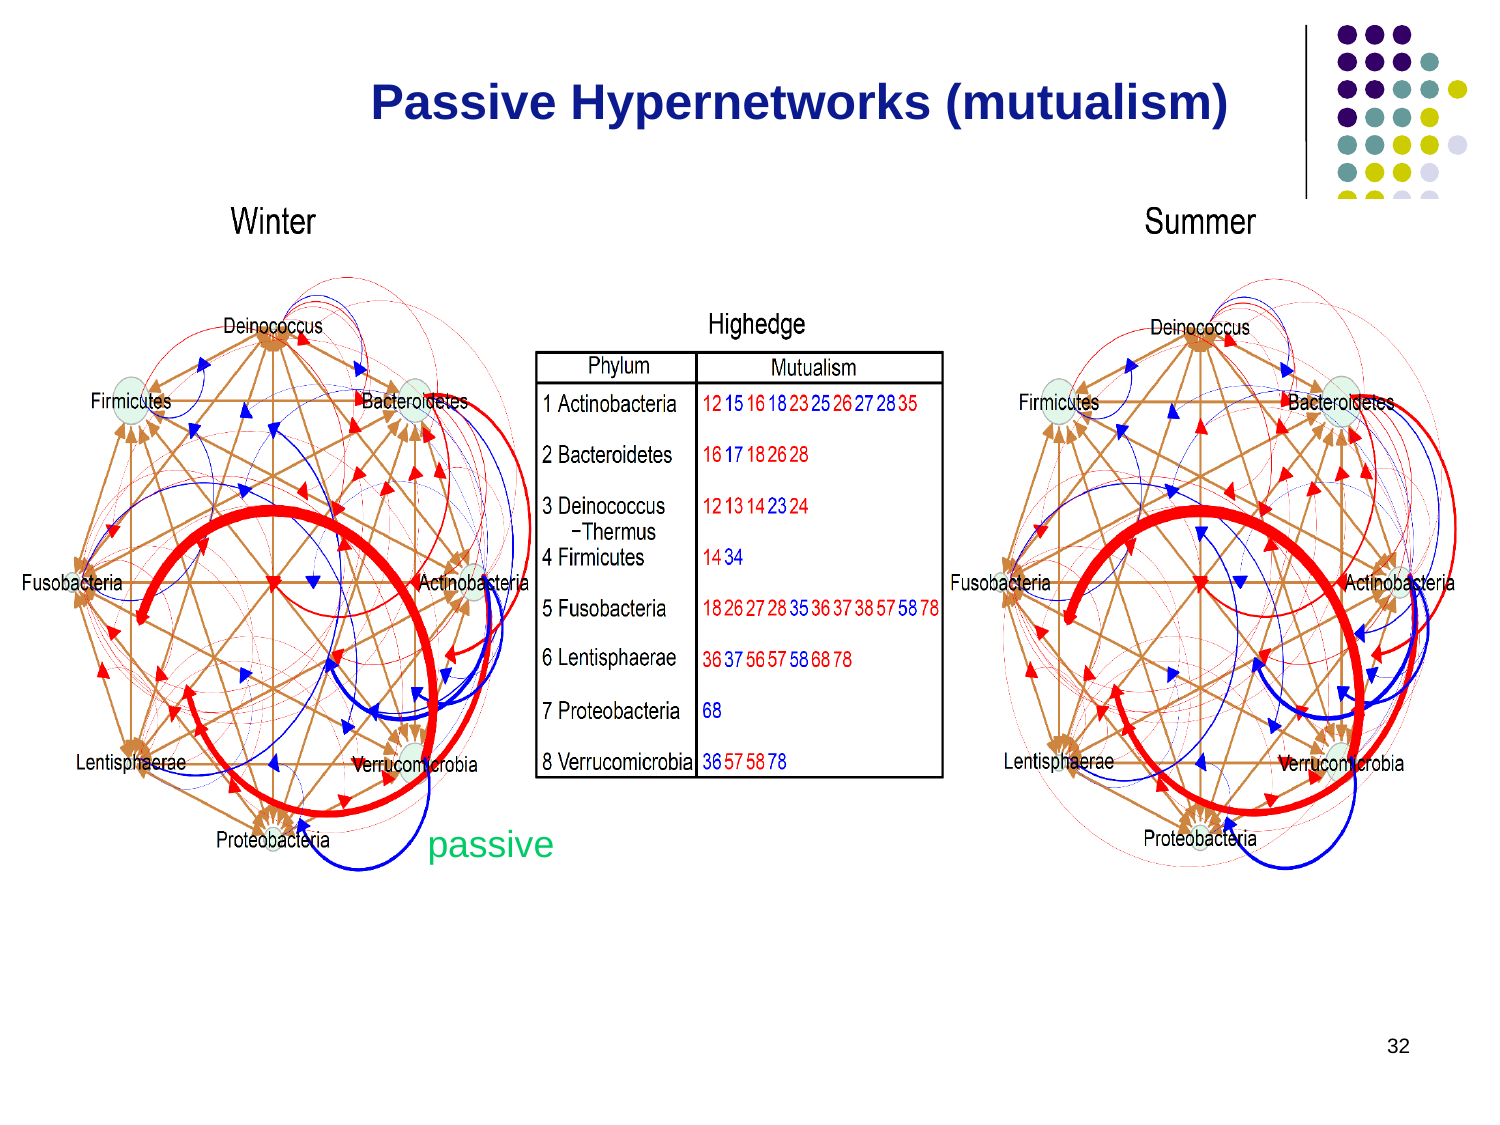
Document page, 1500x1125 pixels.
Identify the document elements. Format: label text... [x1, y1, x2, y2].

text_box Passive Hypernetworks (mutualism) [349, 62, 1250, 138]
picture [3, 199, 1487, 874]
slide_number 32 [1074, 1025, 1425, 1100]
